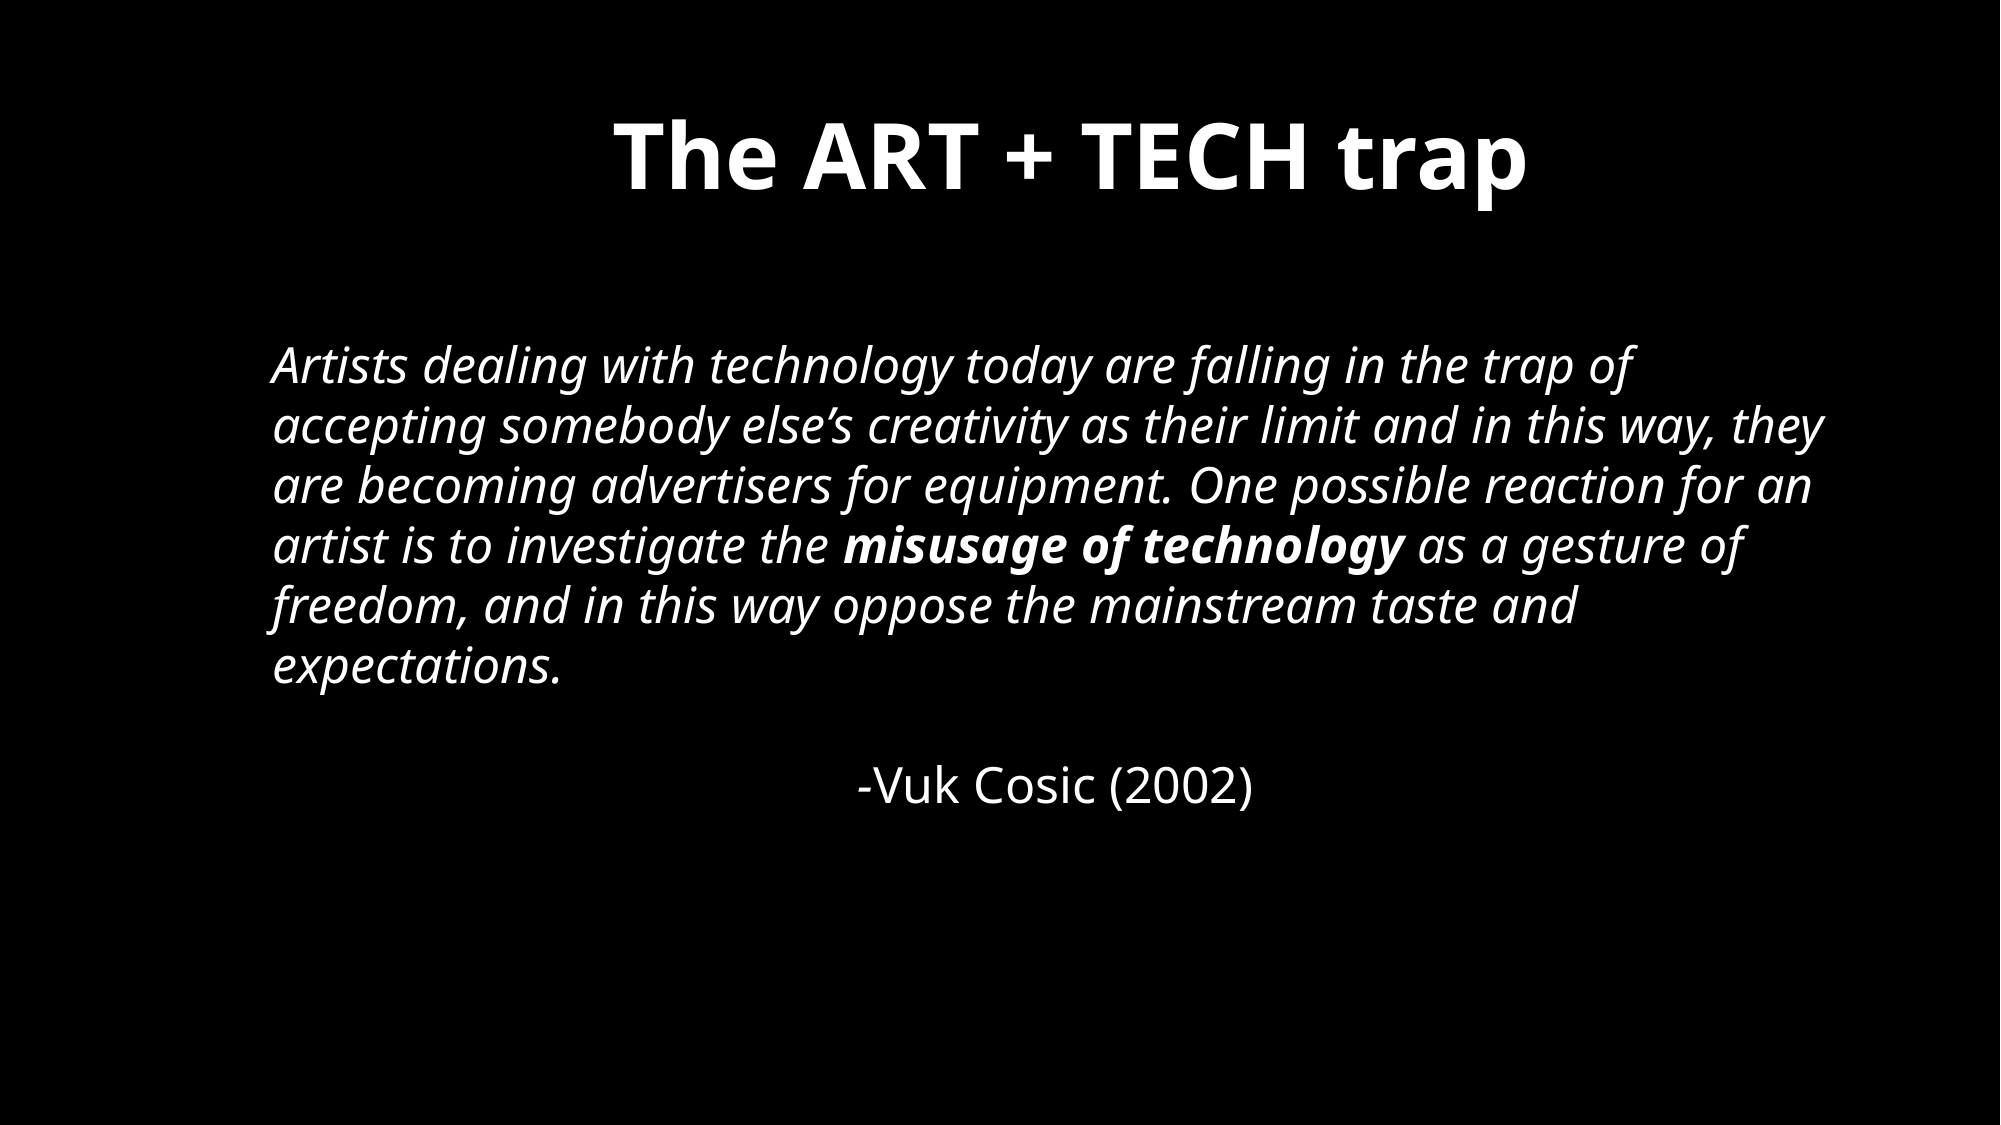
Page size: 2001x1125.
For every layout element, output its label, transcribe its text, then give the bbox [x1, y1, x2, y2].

text_box The ART + TECH trap [257, 90, 1886, 215]
text_box Artists dealing with technology today are falling in the trap of accepting somebody else’s creativity as their limit and in this way, they are becoming advertisers for equipment. One possible reaction for an artist is to investigate the misusage of technology as a gesture of freedom, and in this way oppose the mainstream taste and expectations. -Vuk Cosic (2002) [257, 325, 1854, 821]
